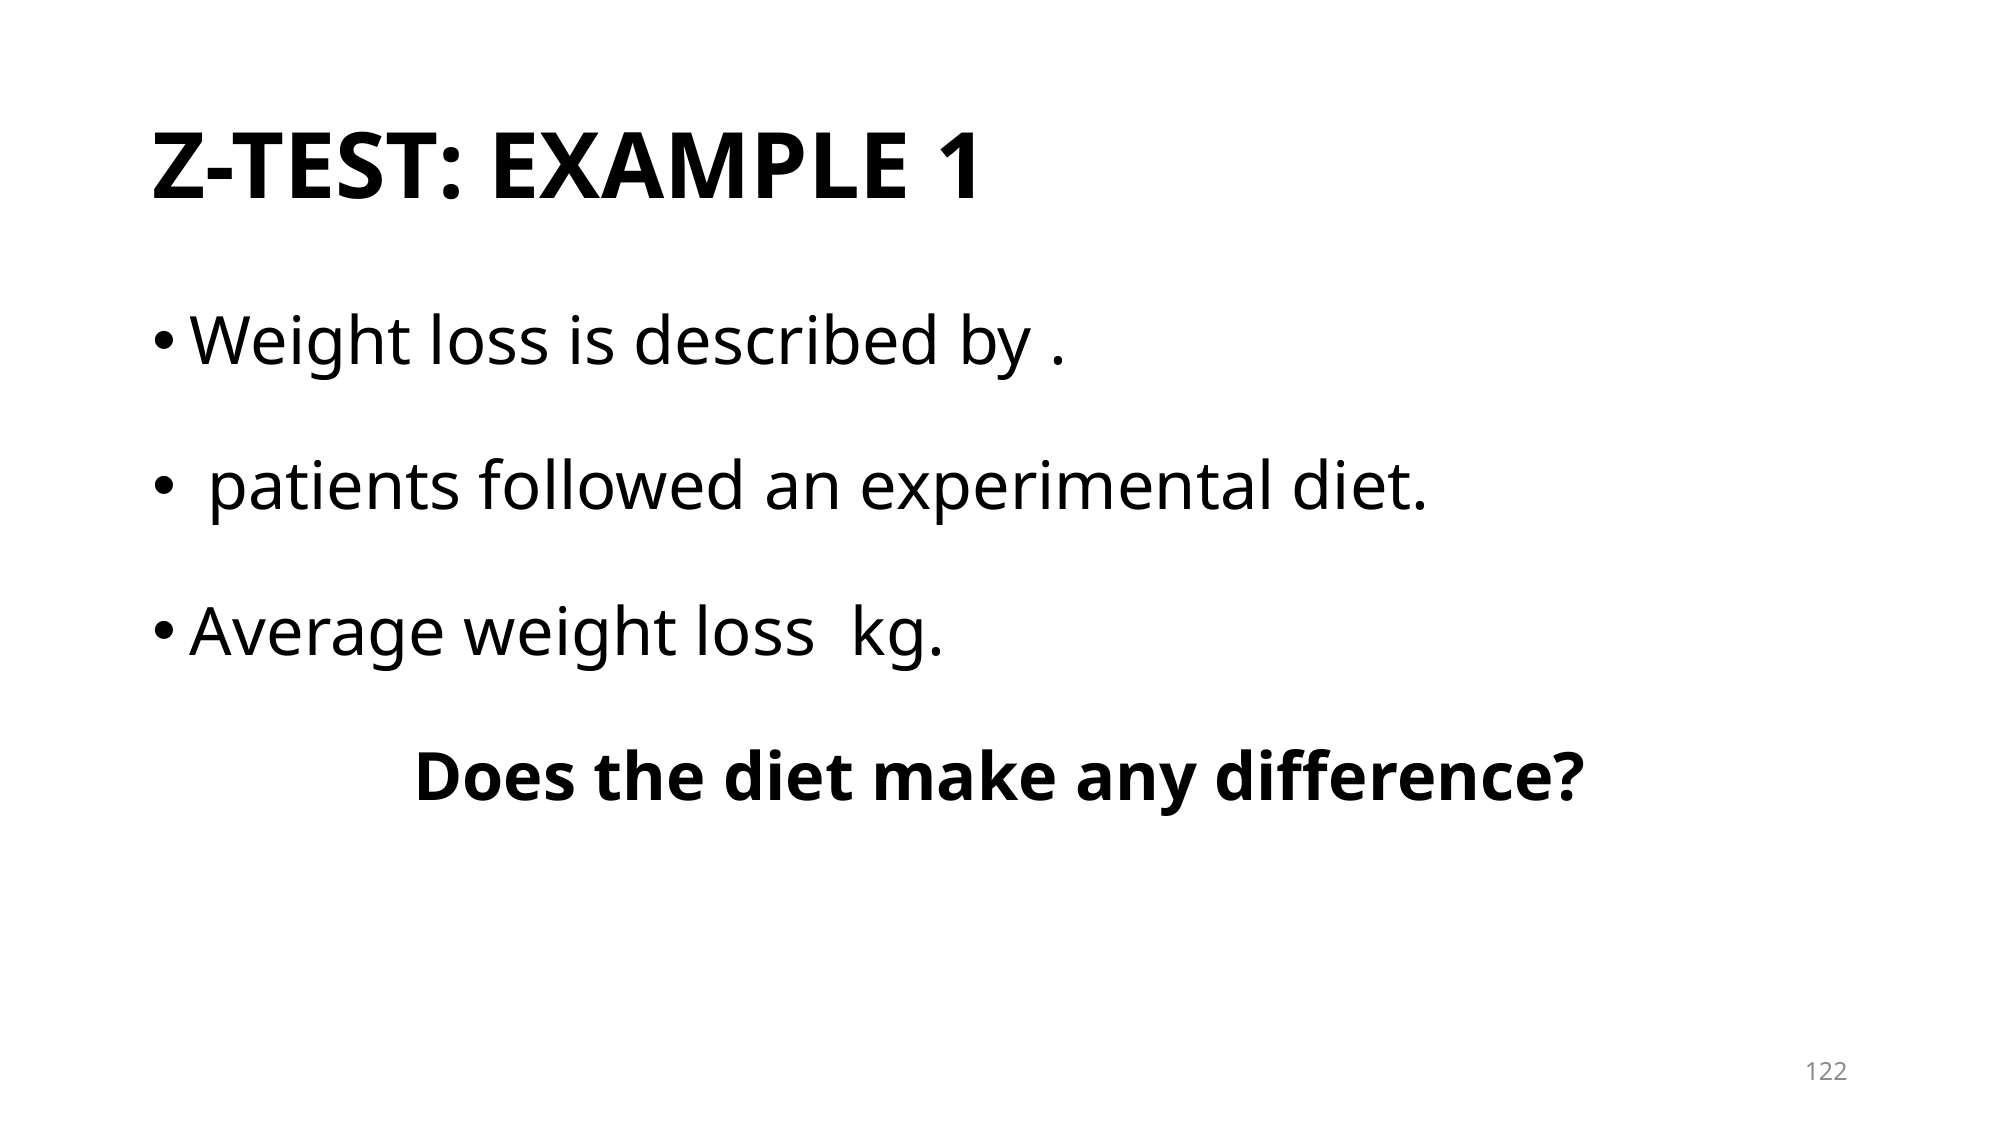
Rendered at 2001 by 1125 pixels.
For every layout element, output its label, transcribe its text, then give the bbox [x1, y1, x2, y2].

slide_number 122 [1412, 1042, 1863, 1103]
title Z-TEST: EXAMPLE 1 [137, 59, 1863, 278]
